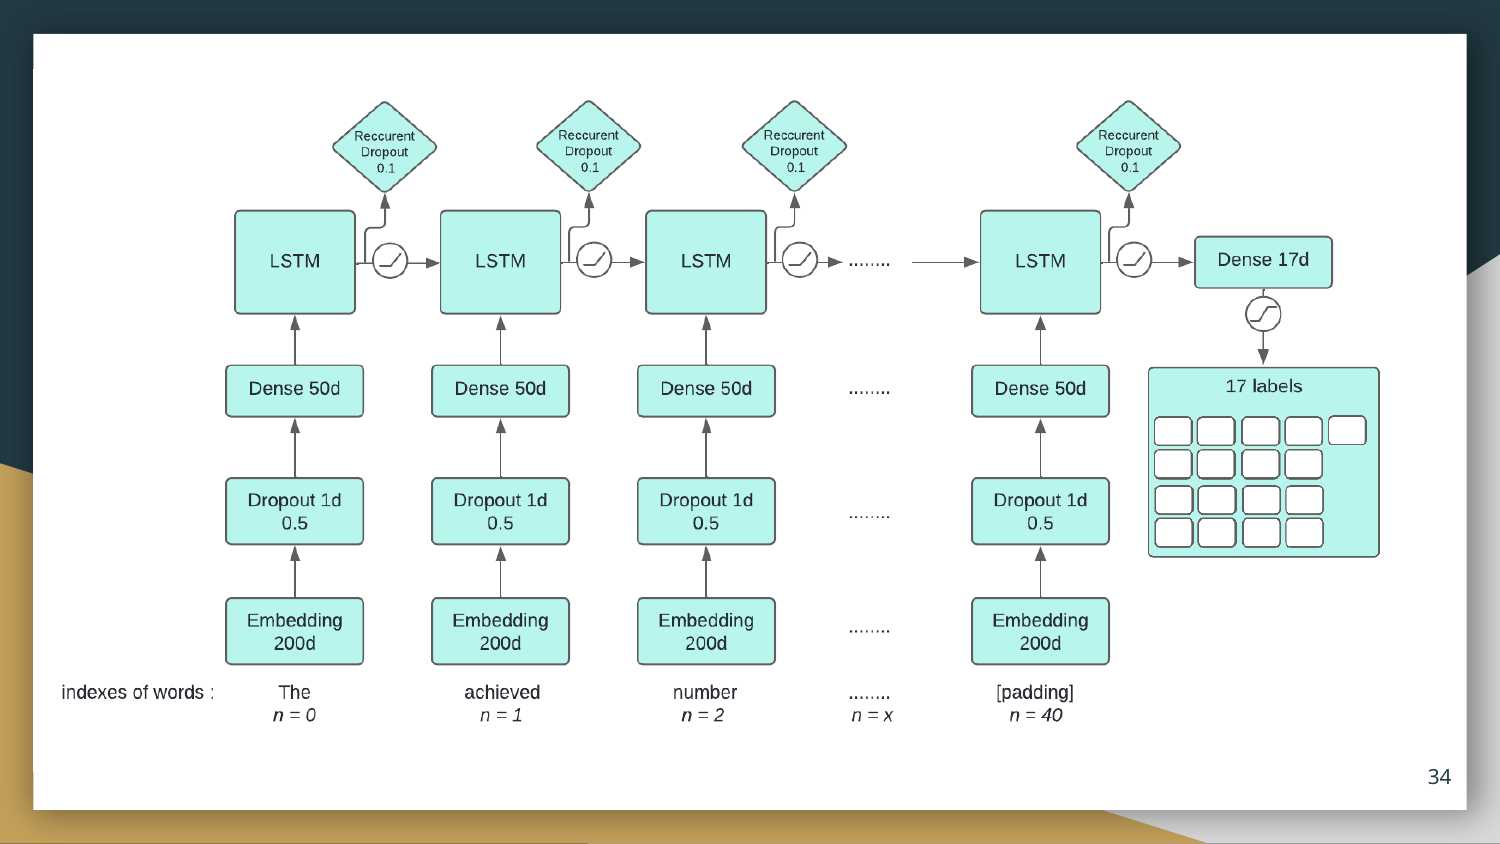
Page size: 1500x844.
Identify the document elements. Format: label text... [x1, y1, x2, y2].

picture [33, 69, 1383, 772]
slide_number ‹#› [1376, 745, 1467, 810]
